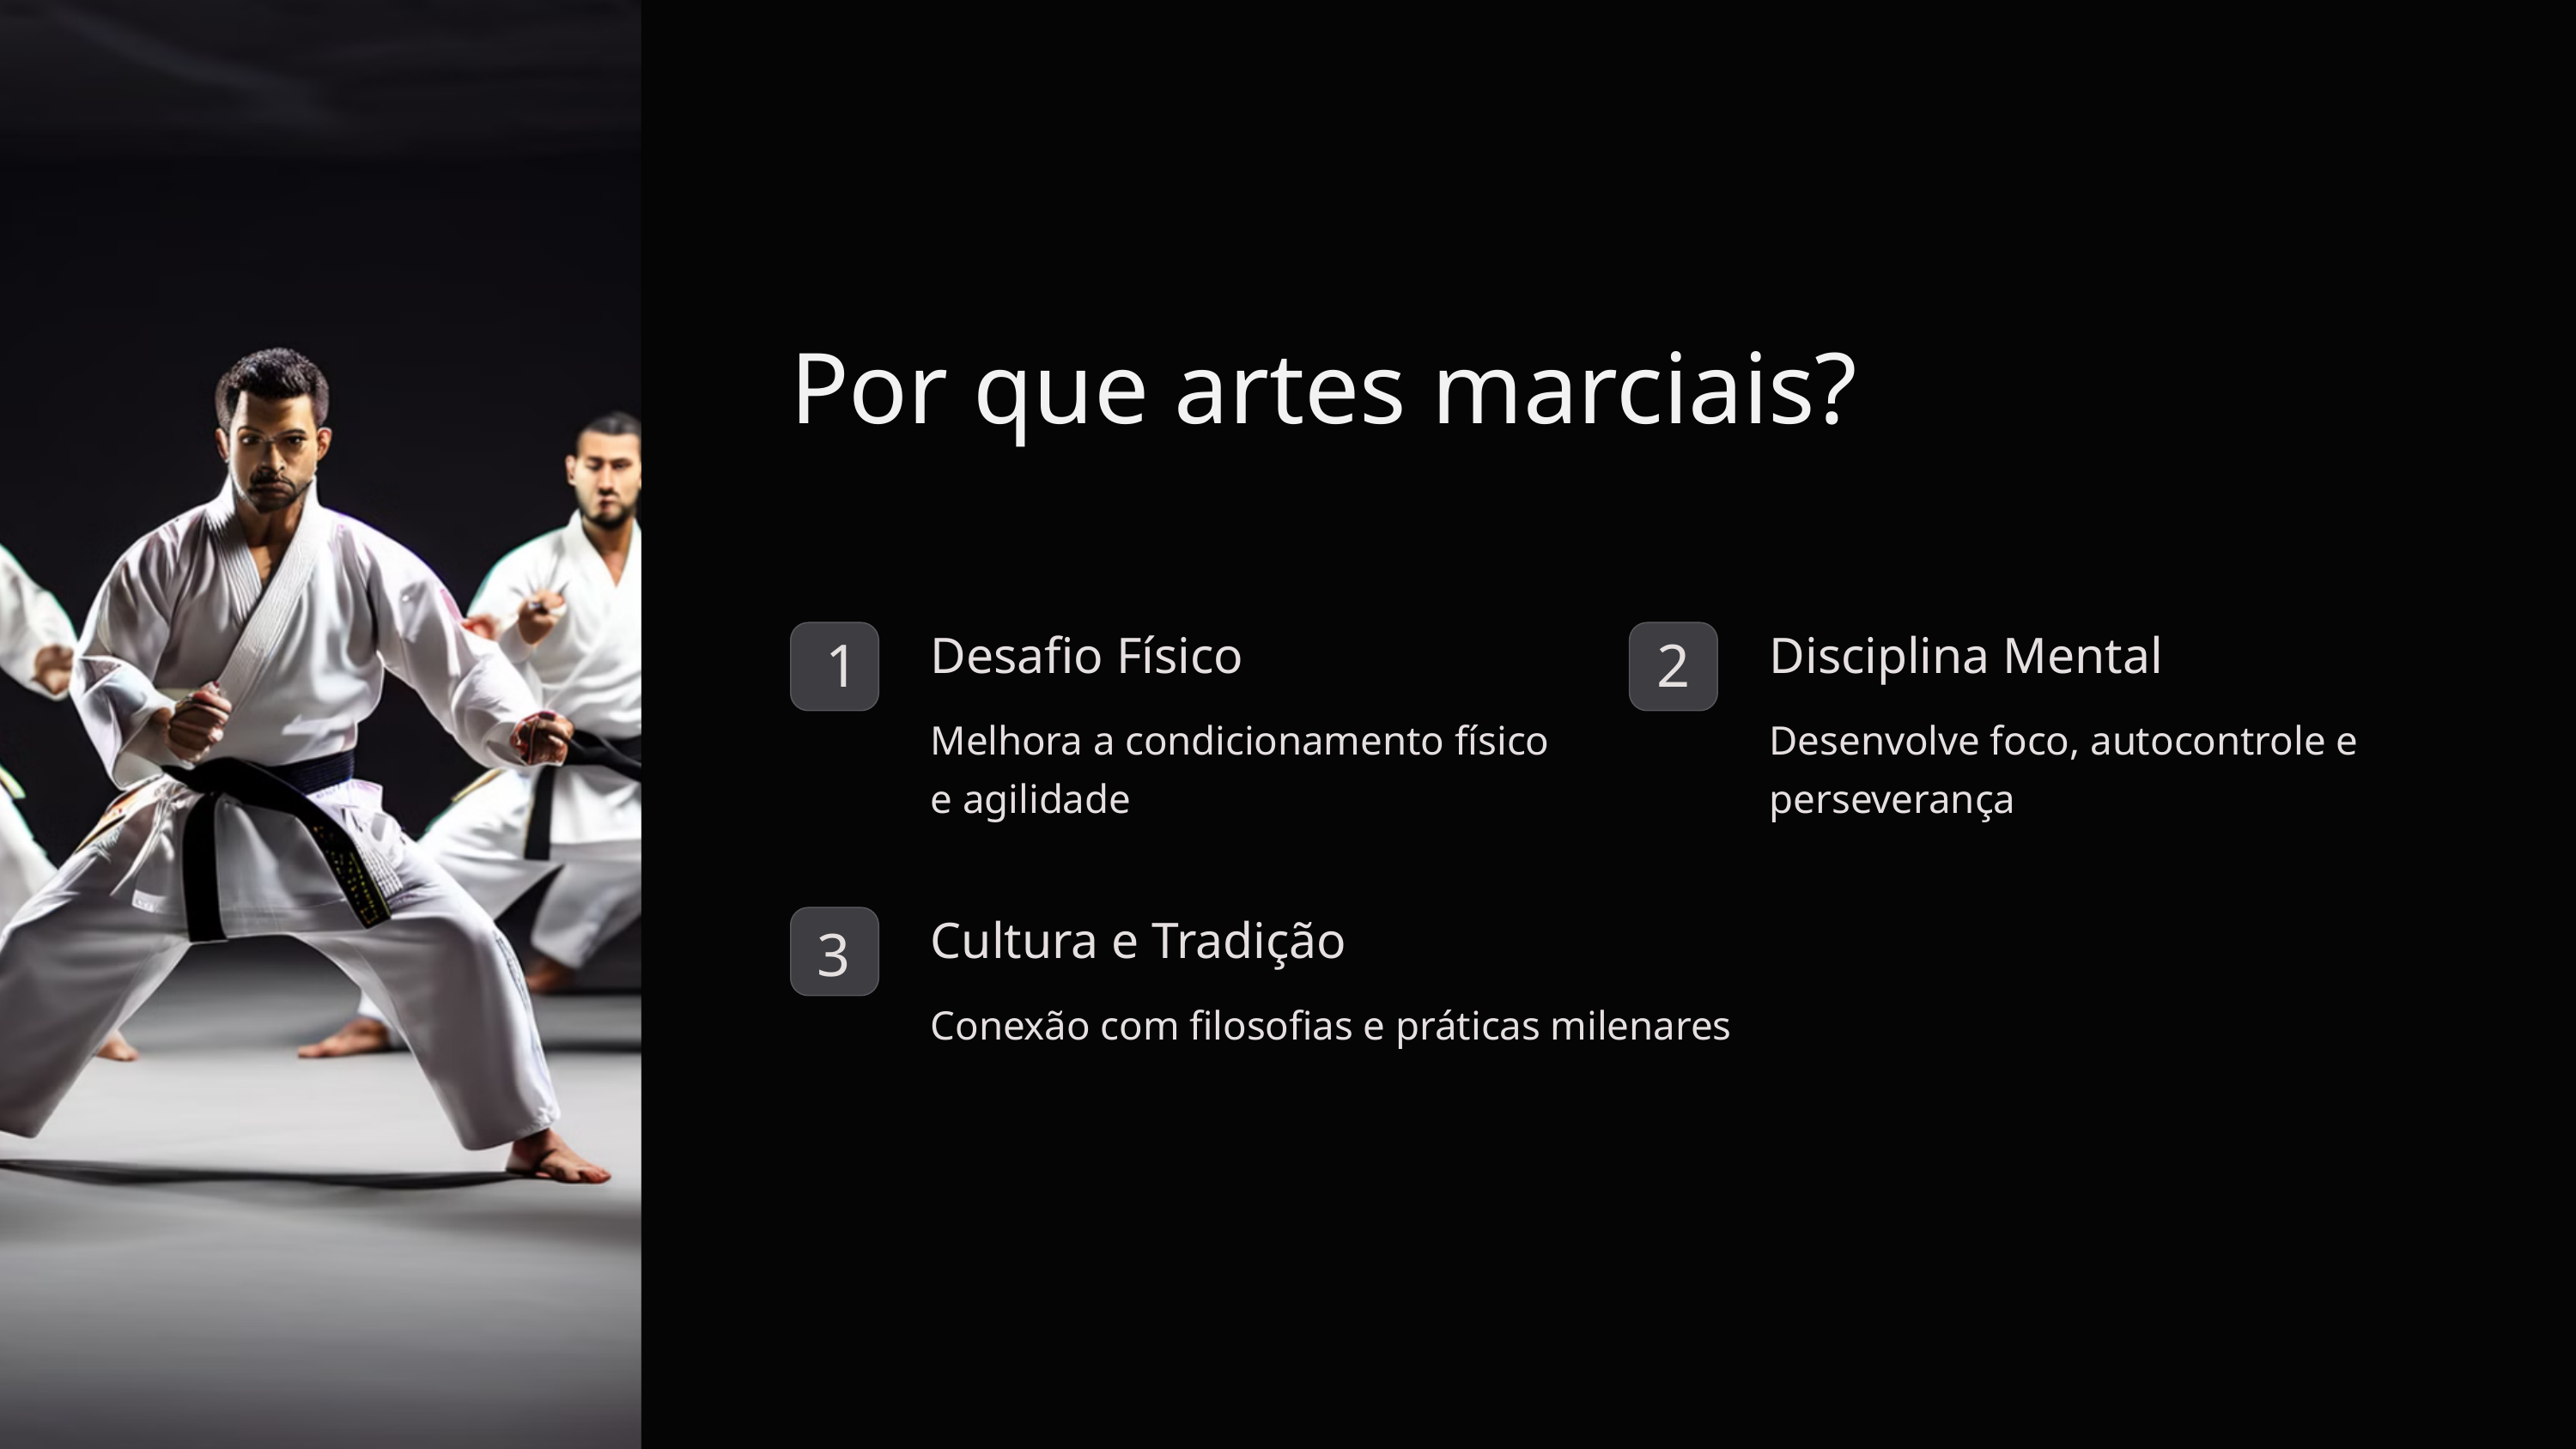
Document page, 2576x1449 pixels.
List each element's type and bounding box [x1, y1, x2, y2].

text_box [789, 621, 880, 712]
text_box [1628, 621, 1719, 712]
text_box [0, 0, 2576, 1449]
text_box [789, 906, 880, 997]
